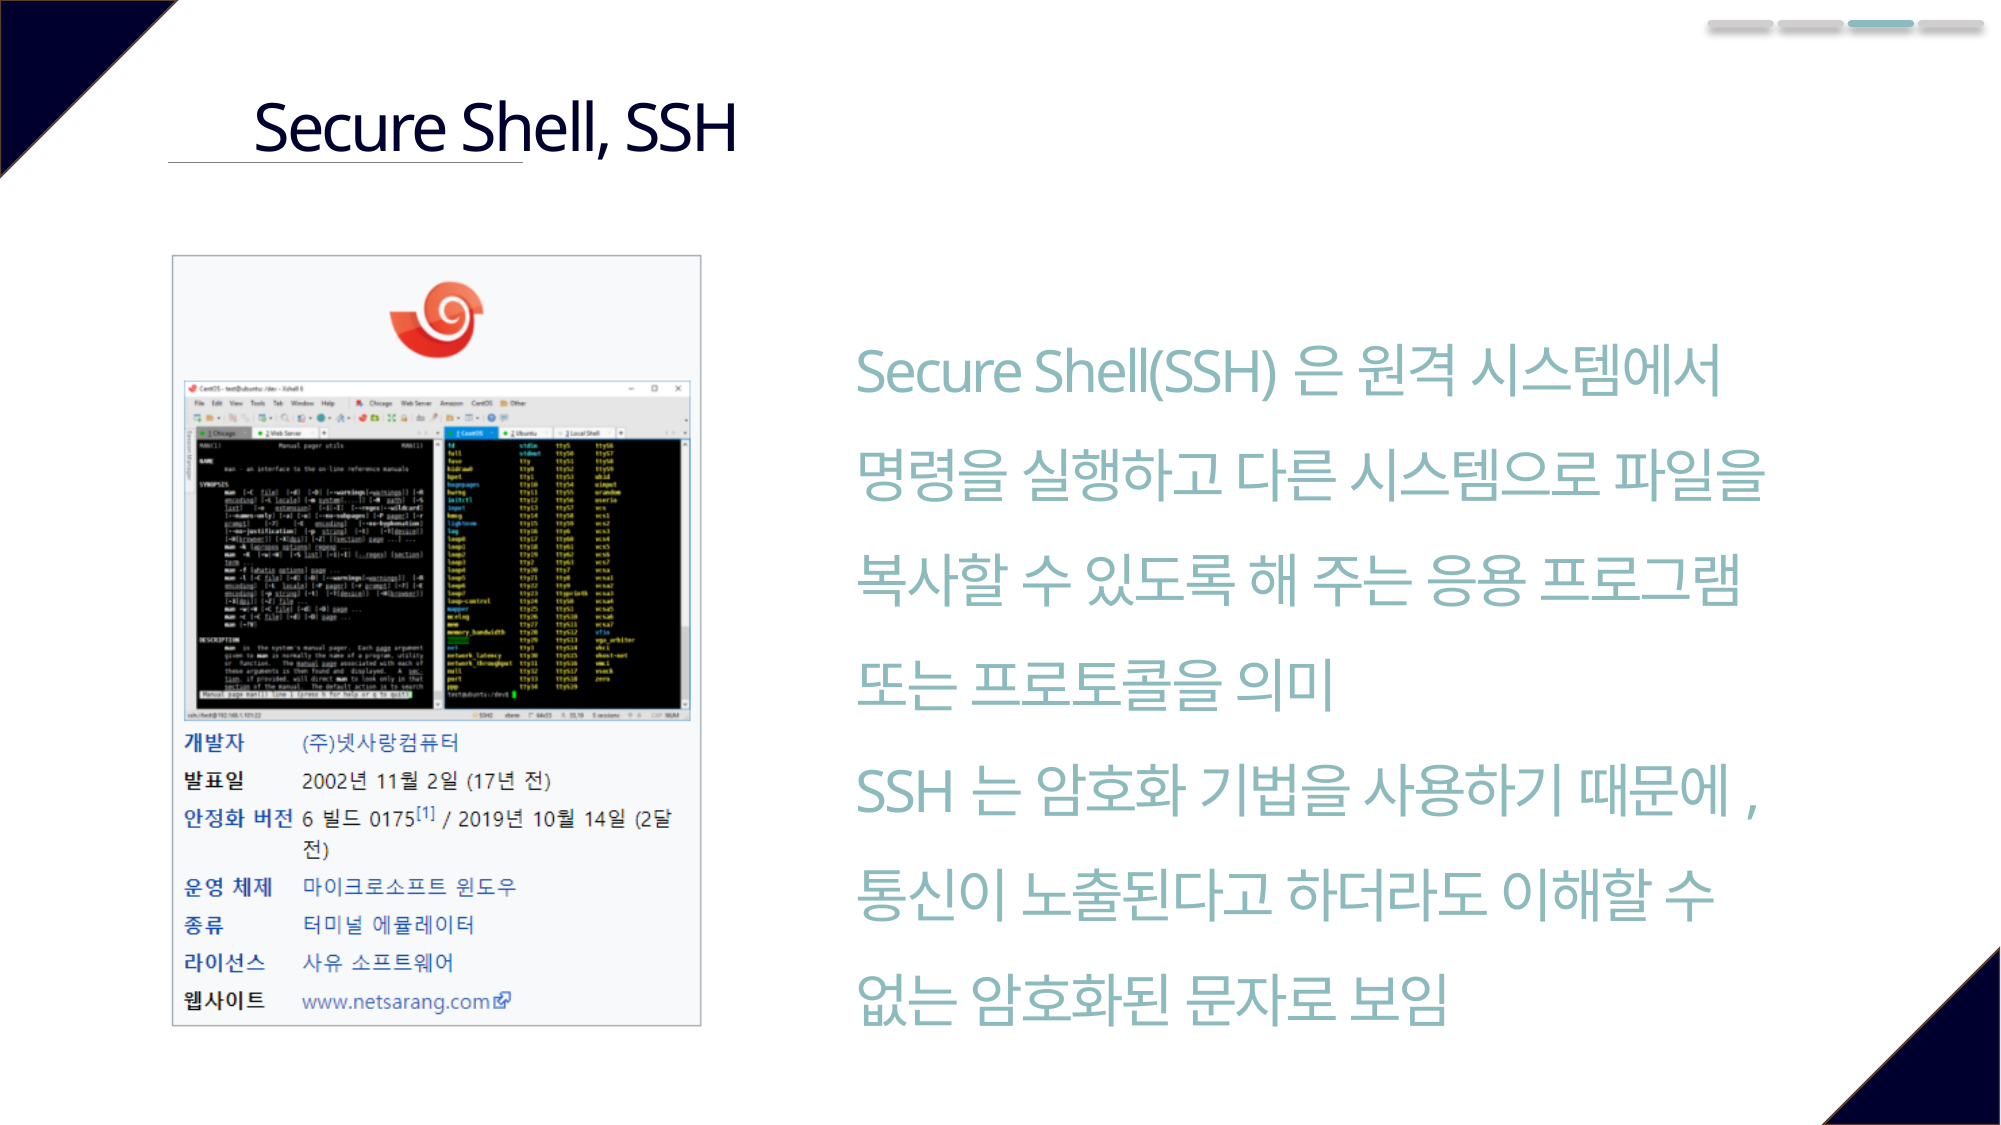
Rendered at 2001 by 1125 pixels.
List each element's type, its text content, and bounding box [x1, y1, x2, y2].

picture [168, 247, 707, 1036]
text_box Secure Shell, SSH [168, 77, 826, 172]
text_box Secure Shell(SSH)은 원격 시스템에서 명령을 실행하고 다른 시스템으로 파일을 복사할 수 있도록 해 주는 응용 프로그램 또는 프로토콜을 의미 SSH는 암호화 기법을 사용하기 때문에, 통신이 노출된다고 하더라도 이해할 수 없는 암호화된 문자로 보임 [841, 291, 1782, 1042]
